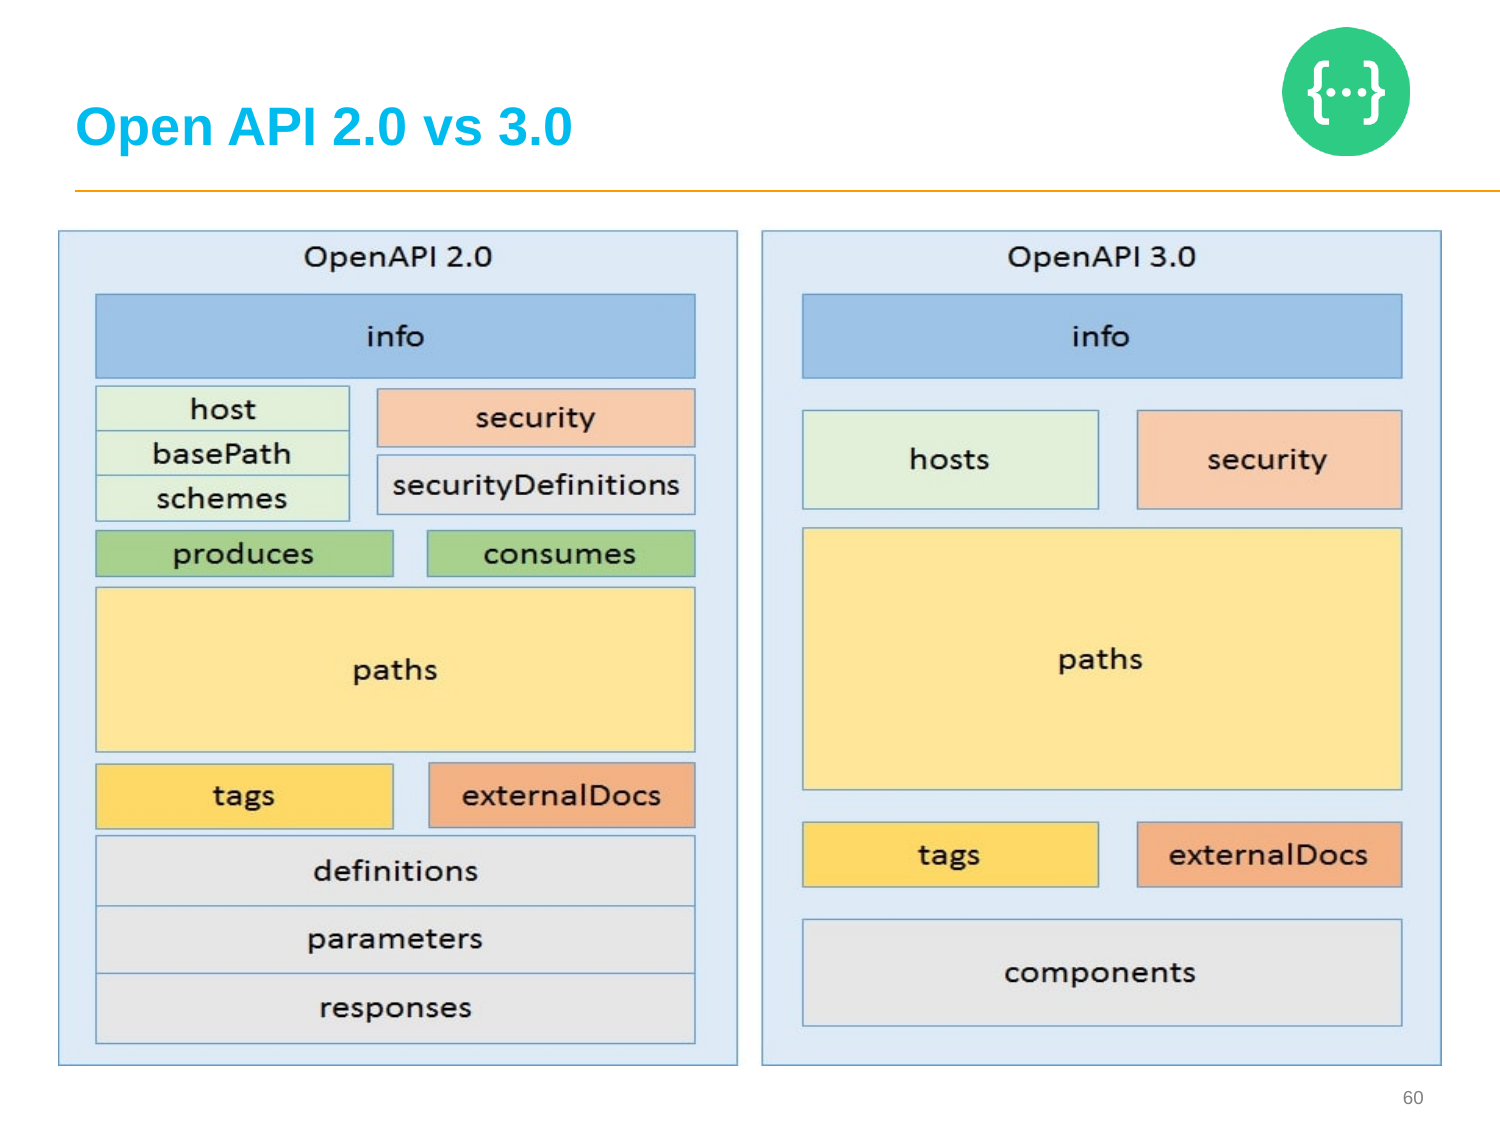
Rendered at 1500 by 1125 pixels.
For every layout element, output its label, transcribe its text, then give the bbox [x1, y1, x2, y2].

title Open API 2.0 vs 3.0 [75, 27, 1422, 157]
picture [58, 225, 1442, 1066]
